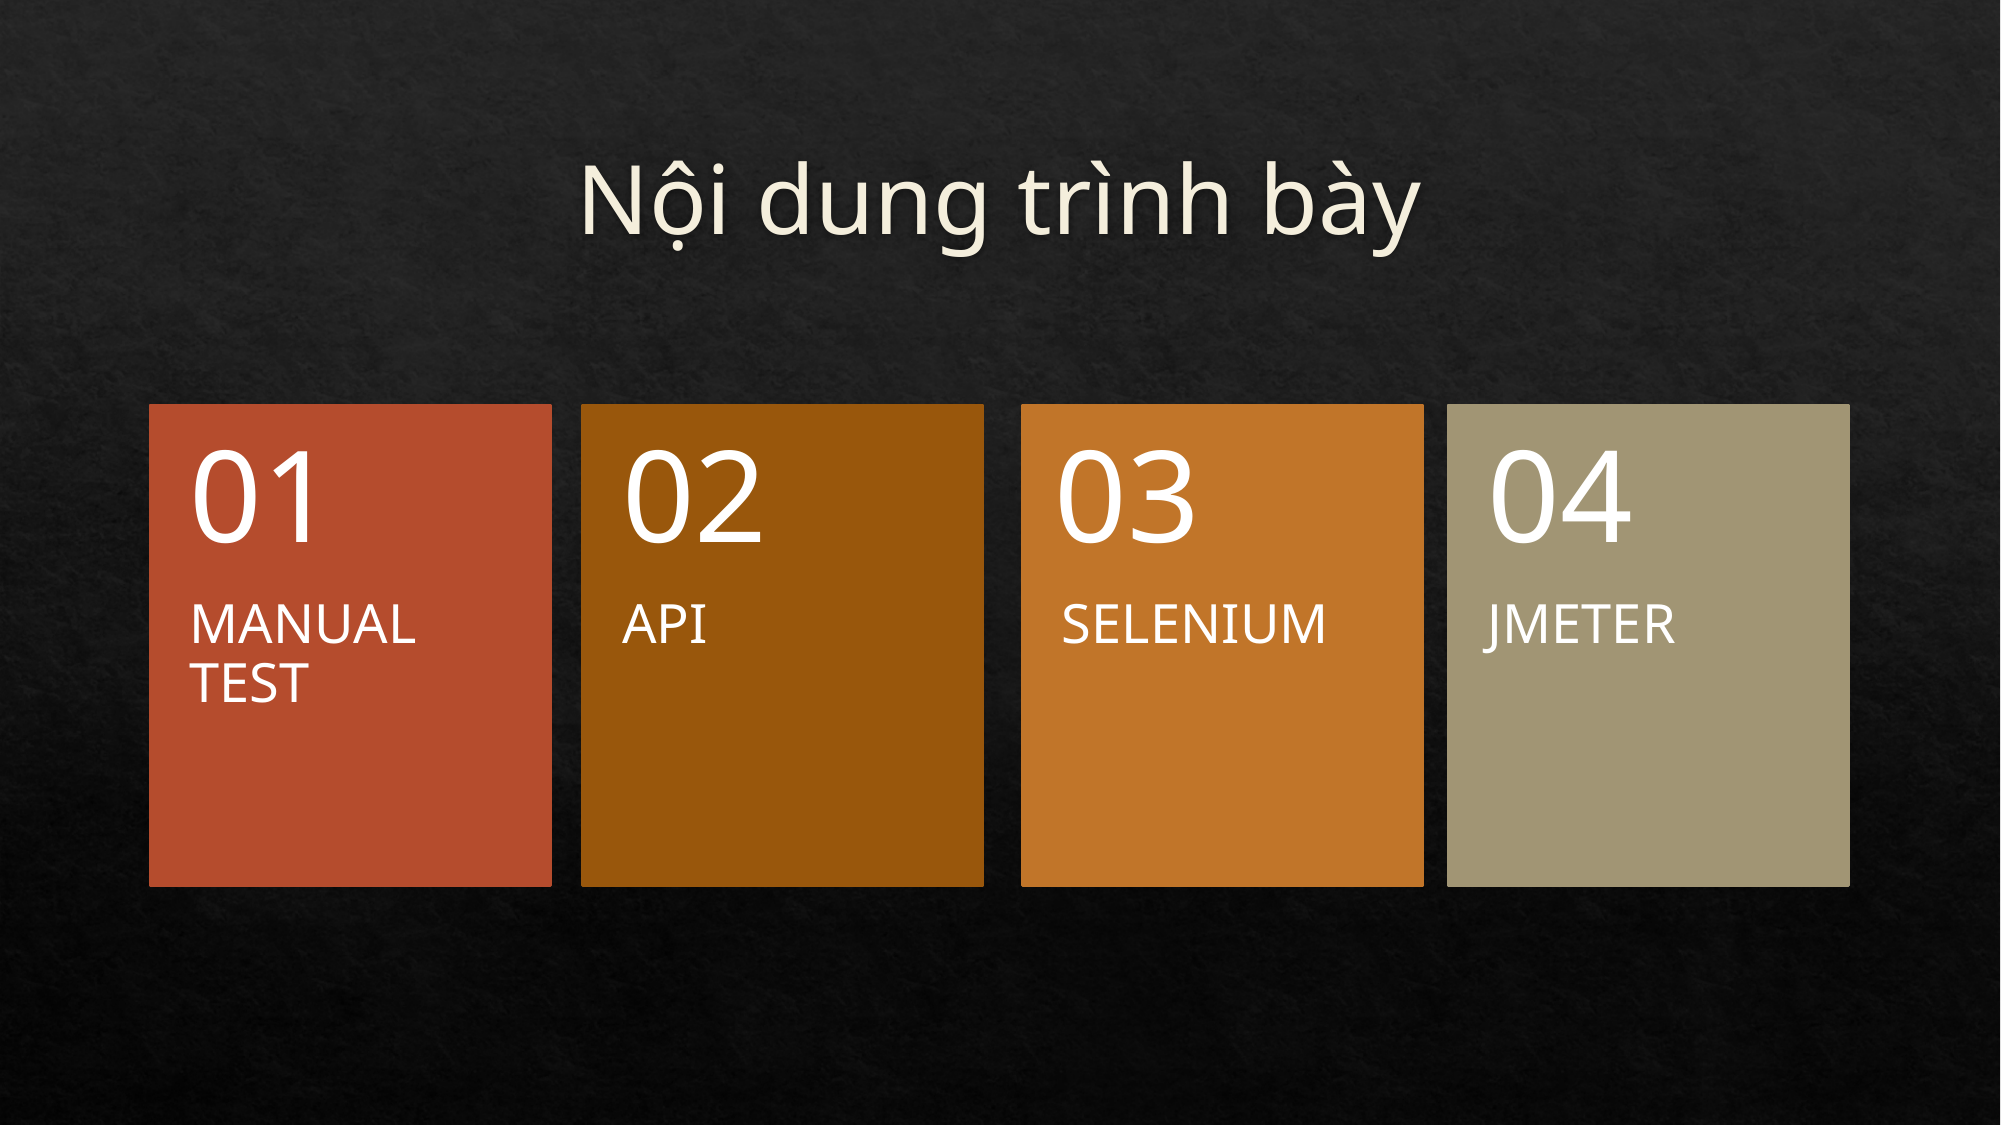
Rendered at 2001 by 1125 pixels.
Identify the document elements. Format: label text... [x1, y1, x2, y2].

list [149, 340, 1849, 951]
title Nội dung trình bày [149, 99, 1849, 307]
